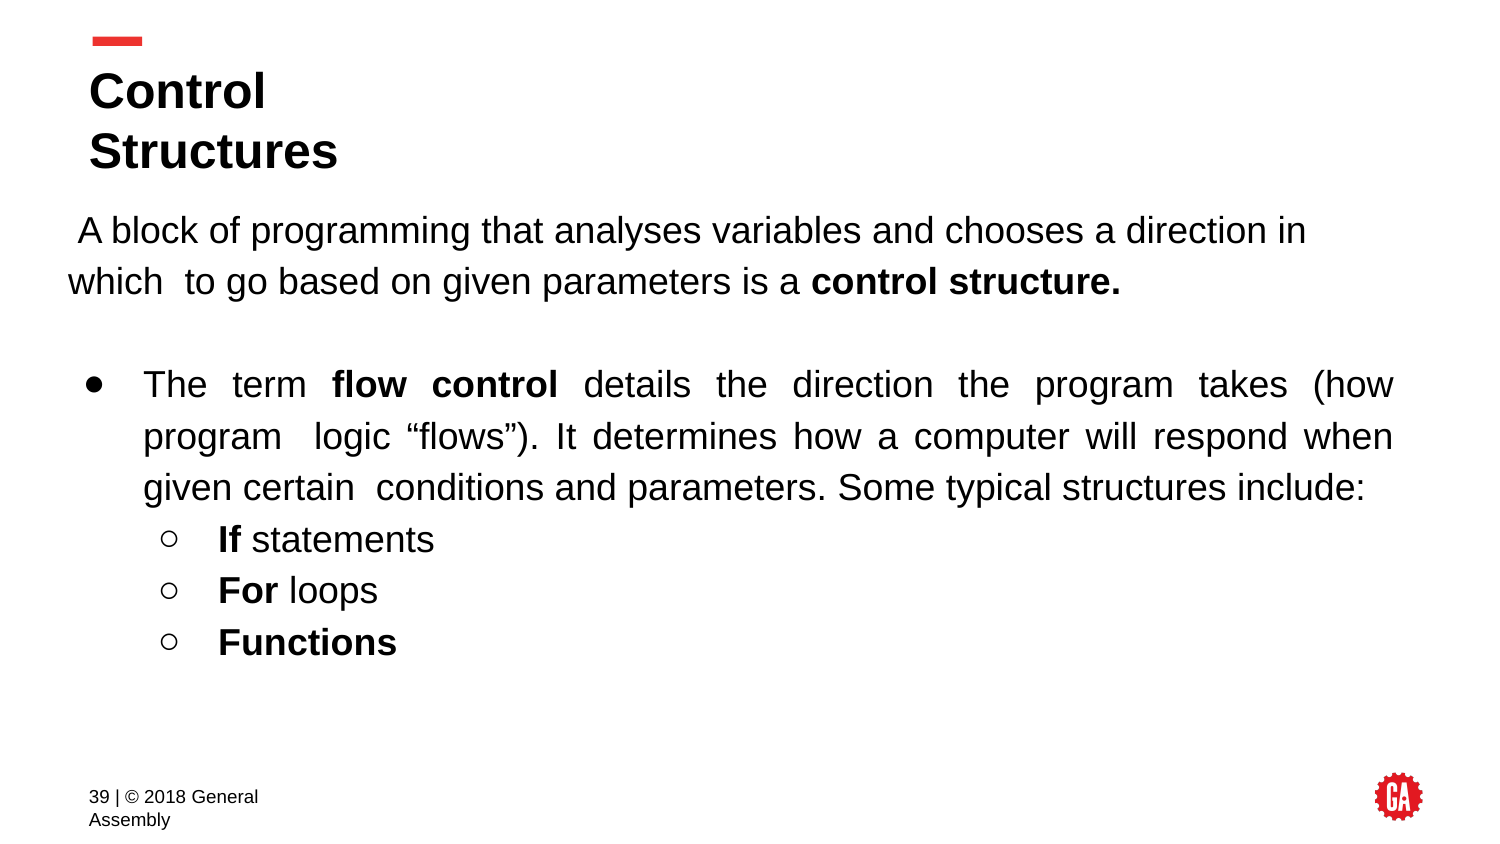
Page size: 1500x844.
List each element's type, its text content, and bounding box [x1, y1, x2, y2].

title Control Structures [86, 55, 506, 197]
slide_number ‹#› | © 2018 General Assembly [82, 784, 341, 844]
text_box A block of programming that analyses variables and chooses a direction in which to go based on given parameters is a control structure. The term ﬂow control details the direction the program takes (how program logic “ﬂows”). It determines how a computer will respond when given certain conditions and parameters. Some typical structures include: If statements For loops Functions [66, 197, 1404, 664]
text_box [92, 36, 143, 46]
picture [1374, 772, 1423, 821]
